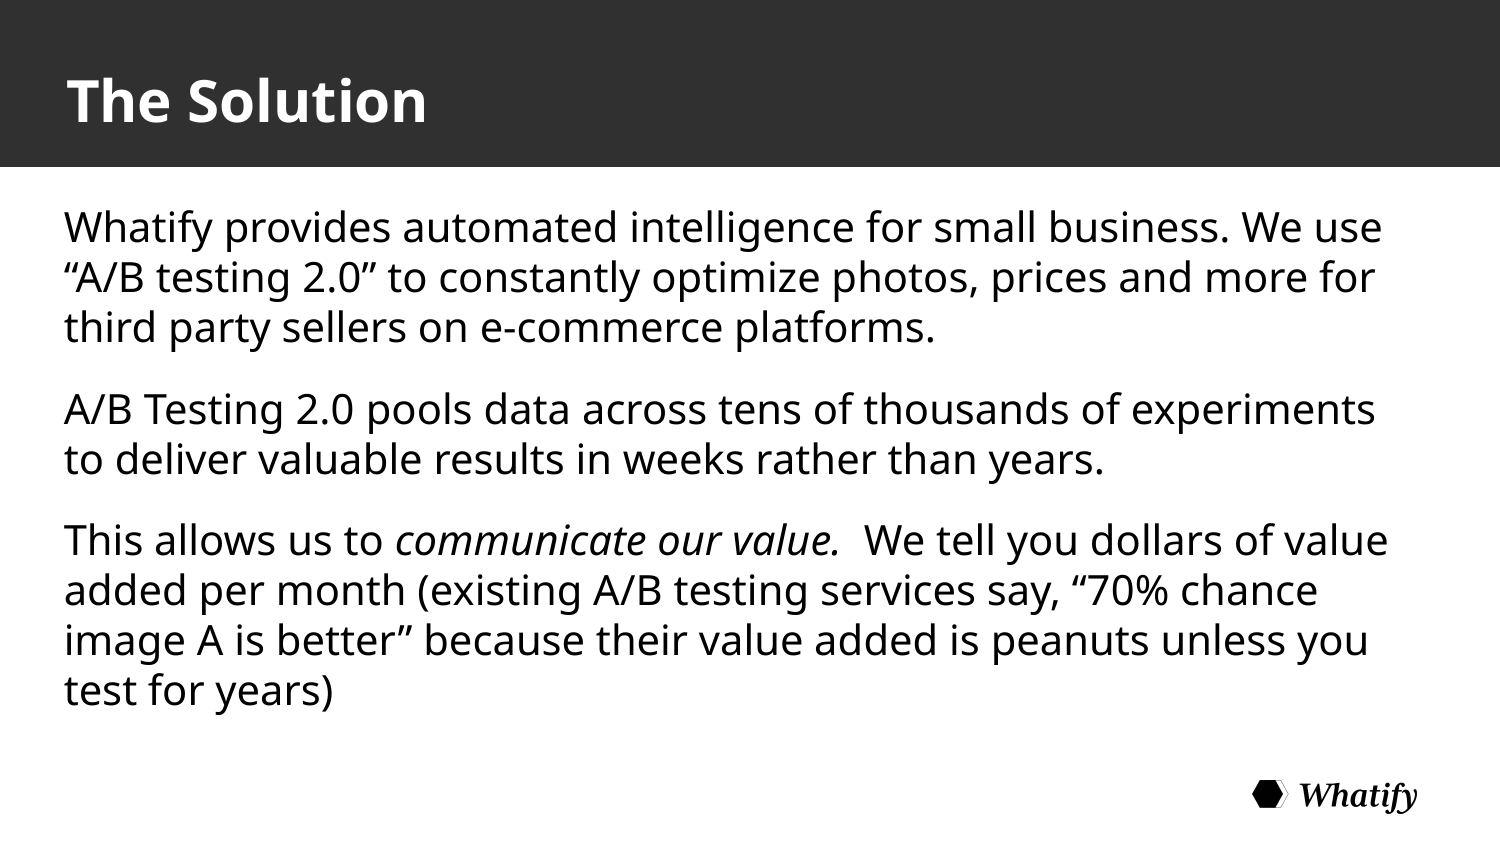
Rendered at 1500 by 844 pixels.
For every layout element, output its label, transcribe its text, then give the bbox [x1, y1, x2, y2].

picture [1252, 780, 1417, 814]
title The Solution [51, 49, 1449, 144]
list Whatify provides automated intelligence for small business. We use “A/B testing 2.0” to constantly optimize photos, prices and more for third party sellers on e-commerce platforms. A/B Testing 2.0 pools data across tens of thousands of experiments to deliver valuable results in weeks rather than years. This allows us to communicate our value. We tell you dollars of value added per month (existing A/B testing services say, “70% chance image A is better” because their value added is peanuts unless you test for years) [30, 186, 1409, 638]
